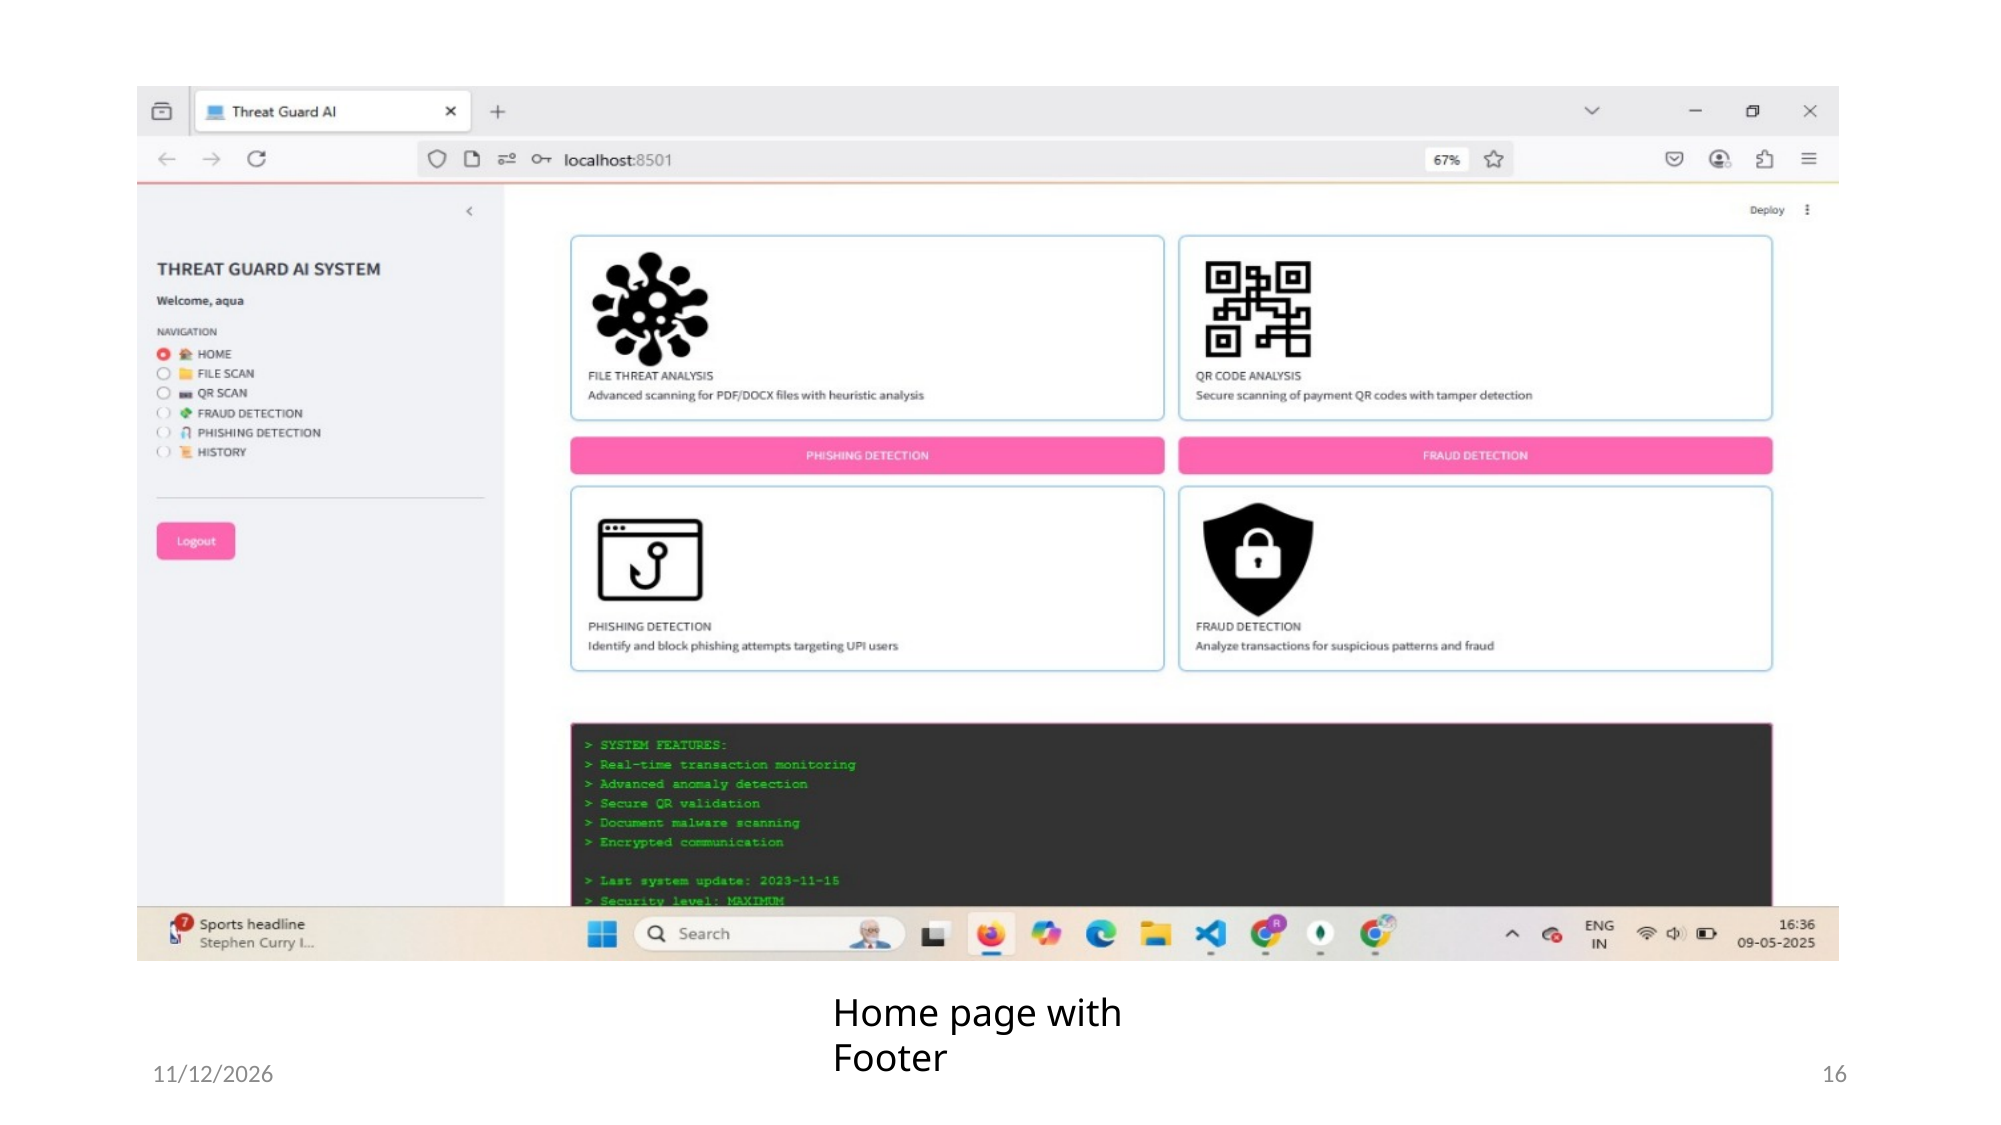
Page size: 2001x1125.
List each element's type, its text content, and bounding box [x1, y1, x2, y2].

picture [137, 86, 1839, 961]
slide_number 16 [1412, 1042, 1863, 1103]
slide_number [137, 1042, 588, 1103]
text_box Home page with Footer [818, 981, 1245, 1087]
